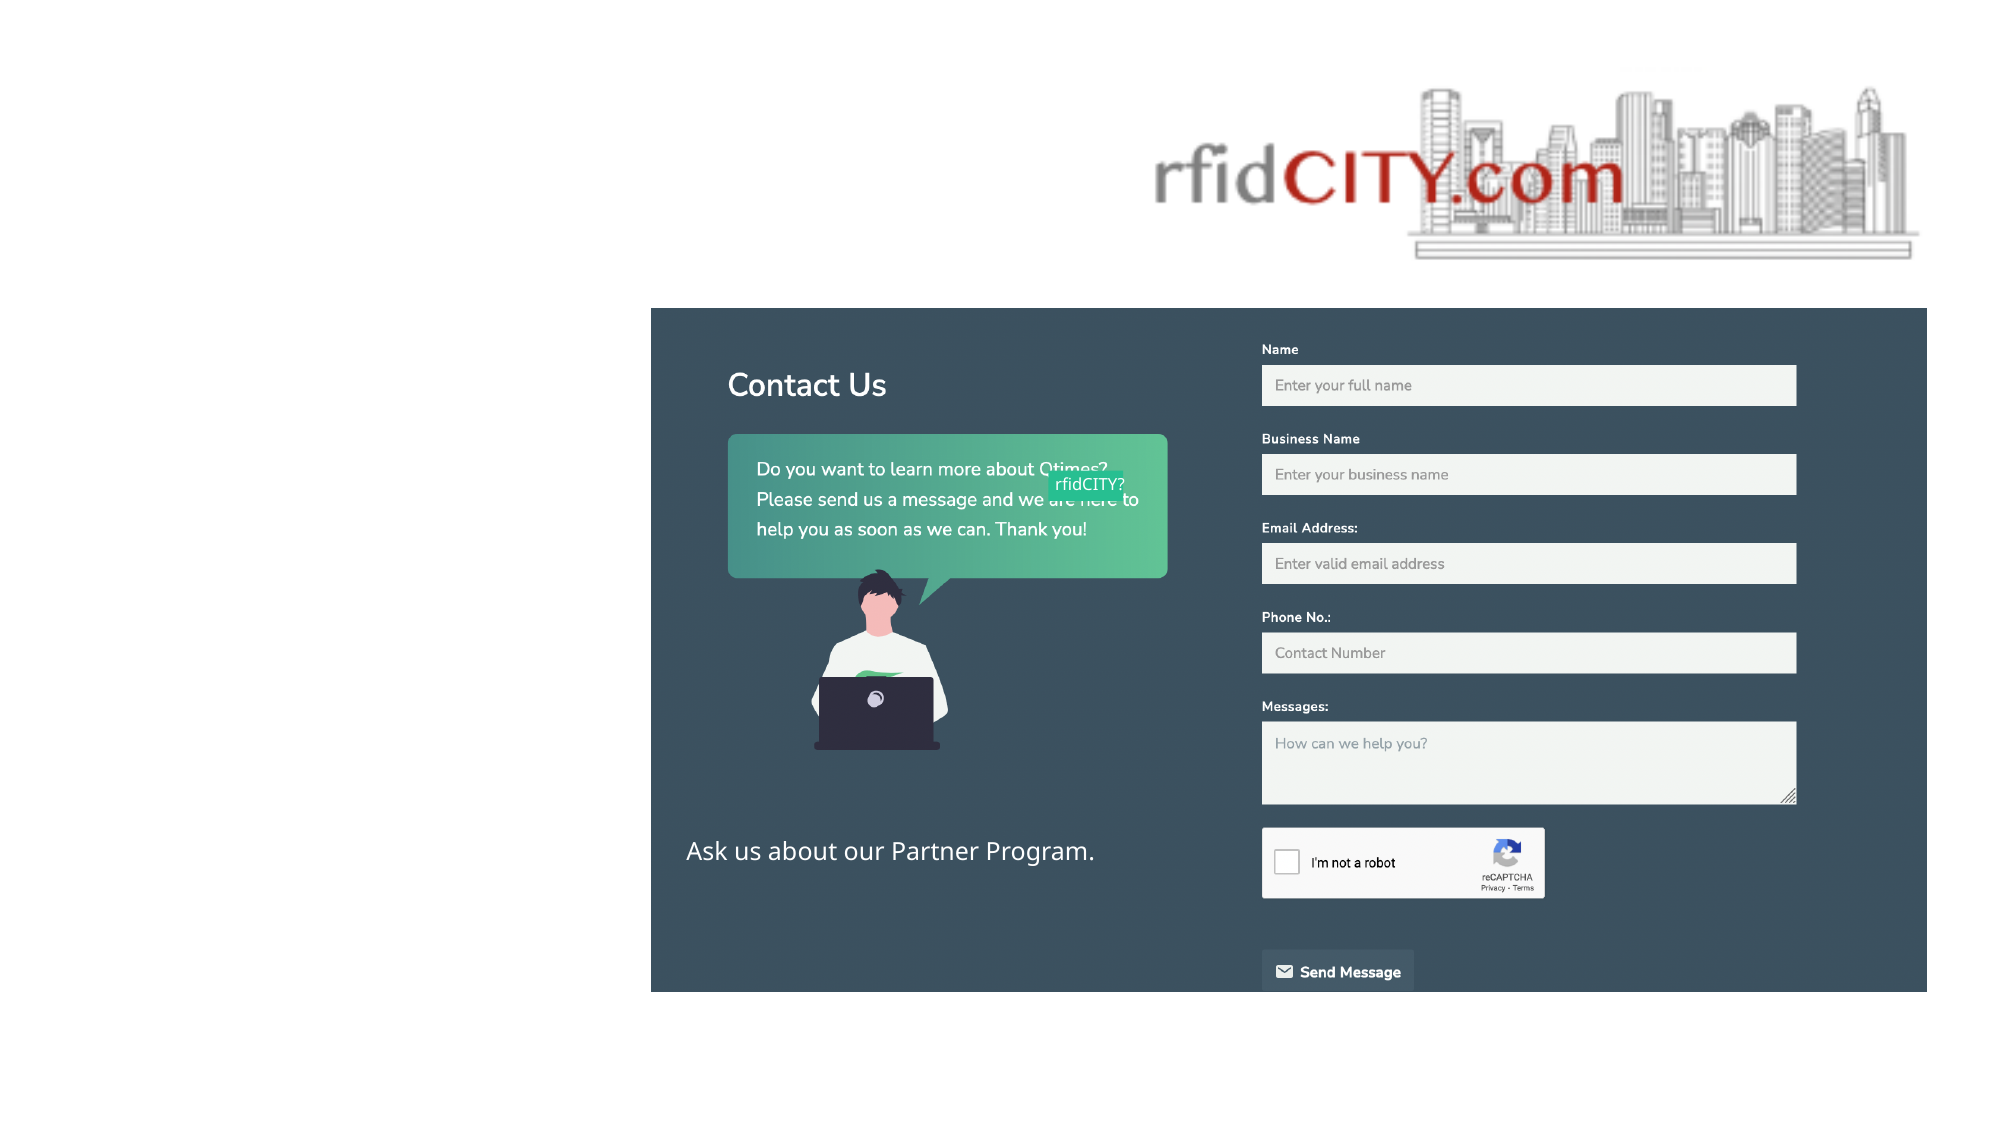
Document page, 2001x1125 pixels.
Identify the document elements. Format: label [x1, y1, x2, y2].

picture [650, 46, 1980, 993]
